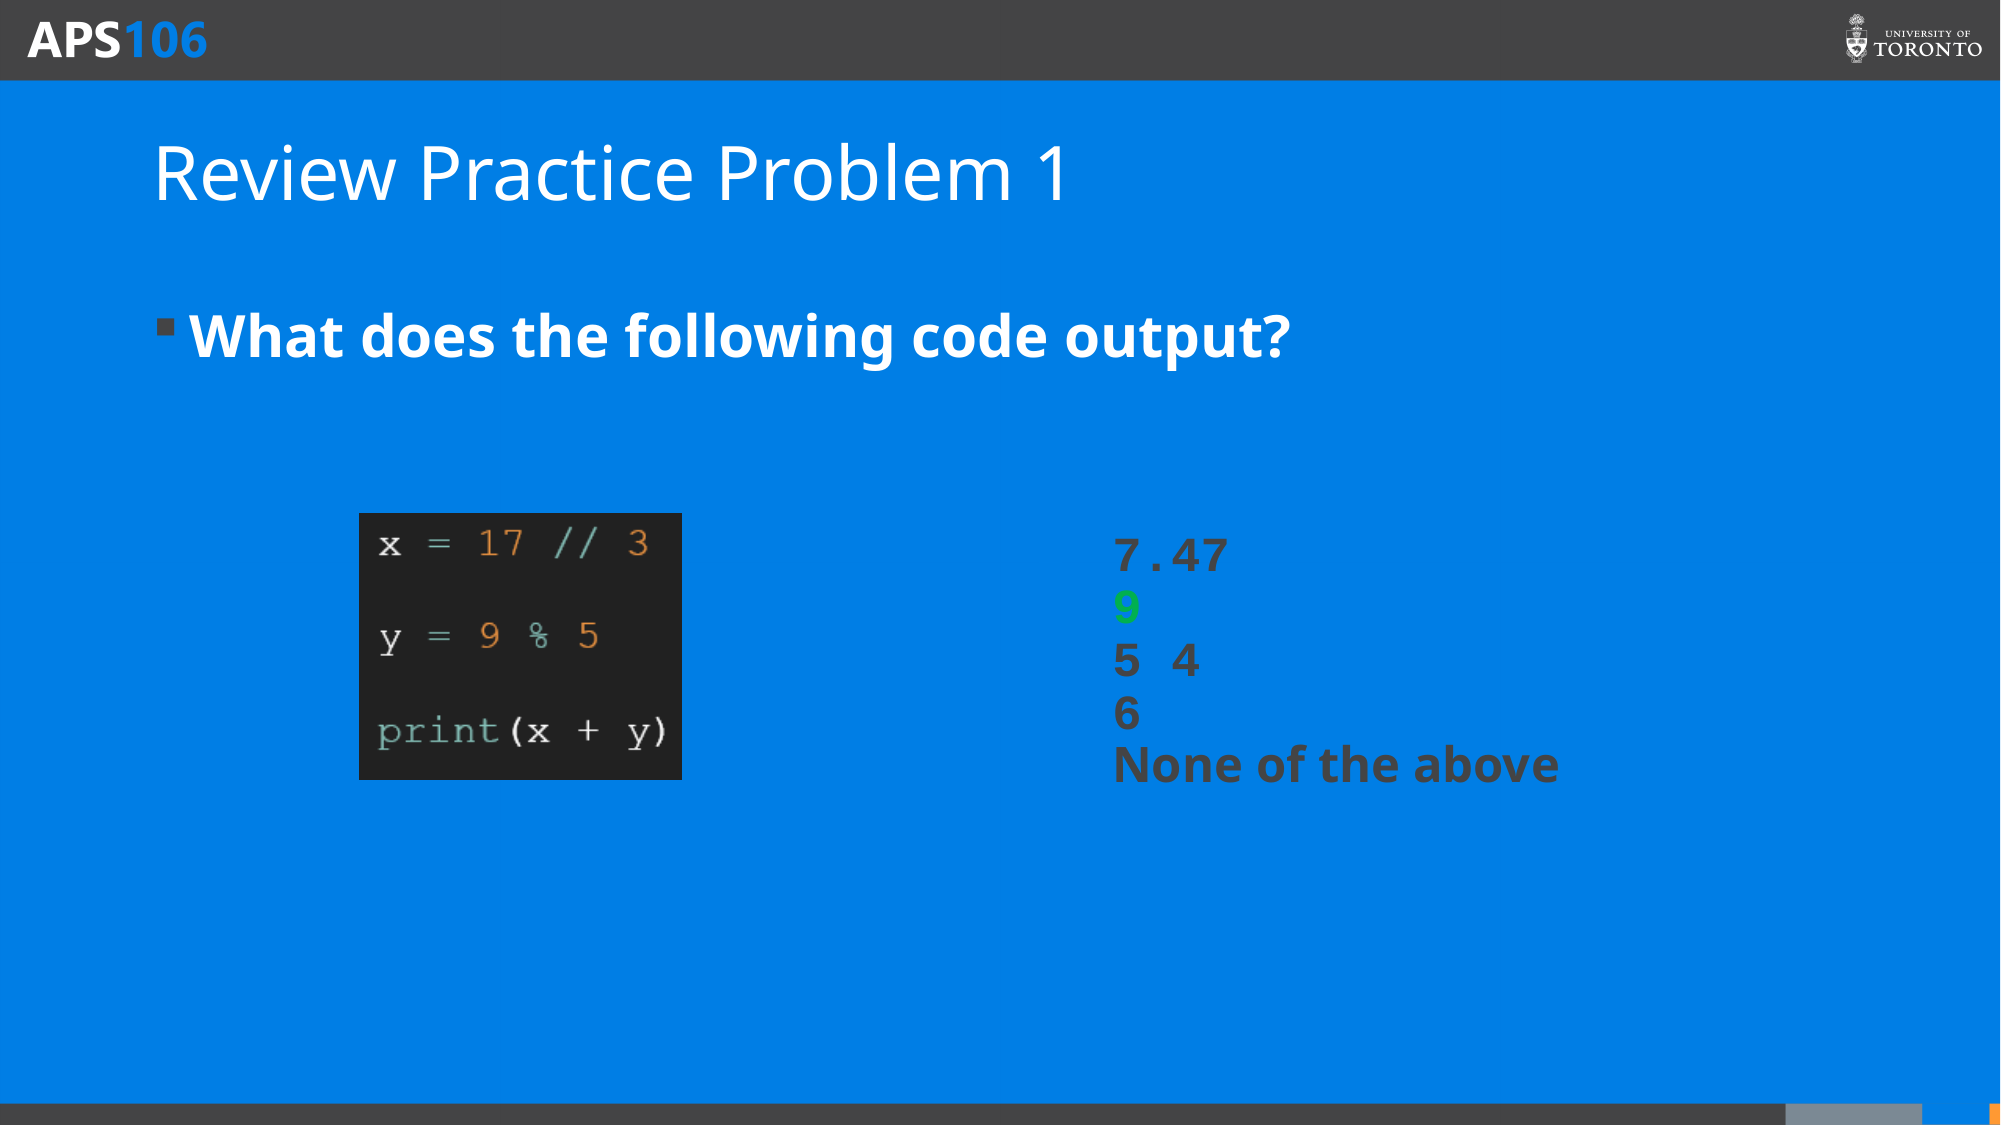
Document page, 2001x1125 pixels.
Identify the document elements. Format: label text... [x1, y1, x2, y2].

list What does the following code output? [137, 299, 1863, 1093]
text_box 7.47 9 5 4 6 None of the above [999, 514, 1657, 811]
title Review Practice Problem 1 [137, 119, 1863, 227]
picture [0, 0, 2001, 1125]
